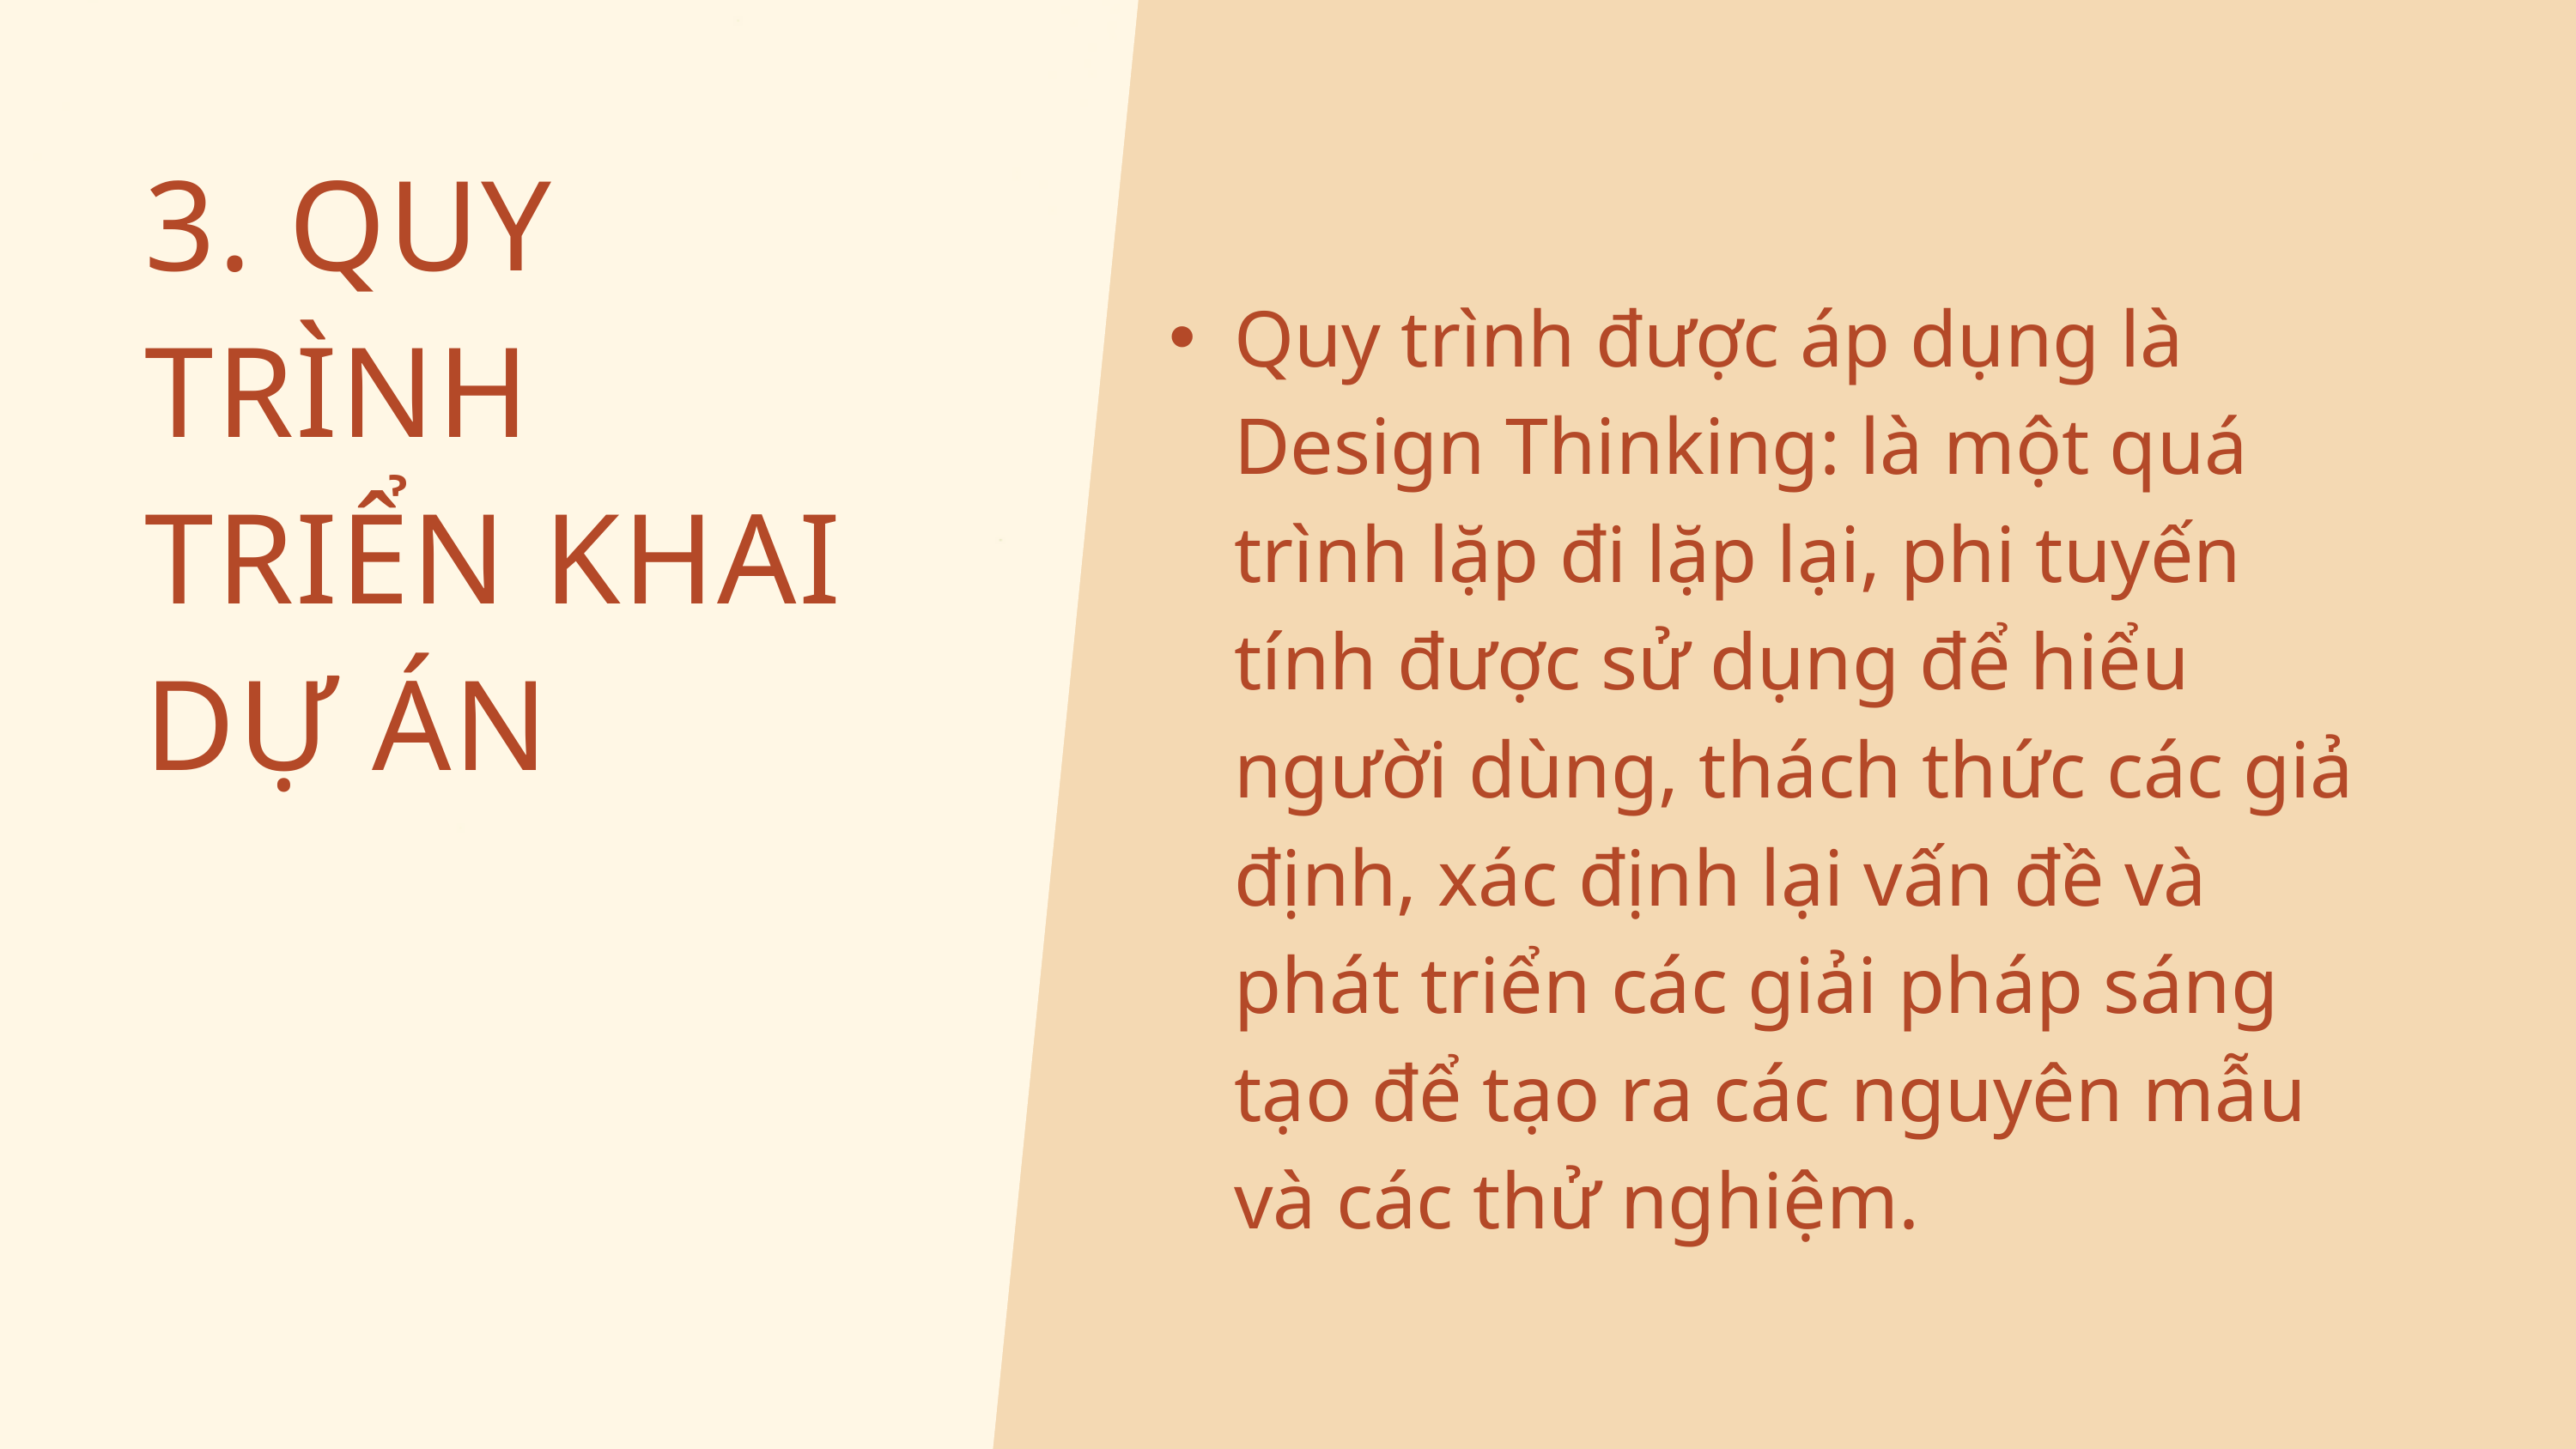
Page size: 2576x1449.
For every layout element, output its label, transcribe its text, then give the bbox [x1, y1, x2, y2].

text_box 3. QUY TRÌNH TRIỂN KHAI DỰ ÁN [144, 128, 927, 796]
text_box Quy trình được áp dụng là Design Thinking: là một quá trình lặp đi lặp lại, phi tuyến tính được sử dụng để hiểu người dùng, thách thức các giả định, xác định lại vấn đề và phát triển các giải pháp sáng tạo để tạo ra các nguyên mẫu và các thử nghiệm. [1103, 274, 2389, 1245]
text_box [0, 0, 1139, 1449]
